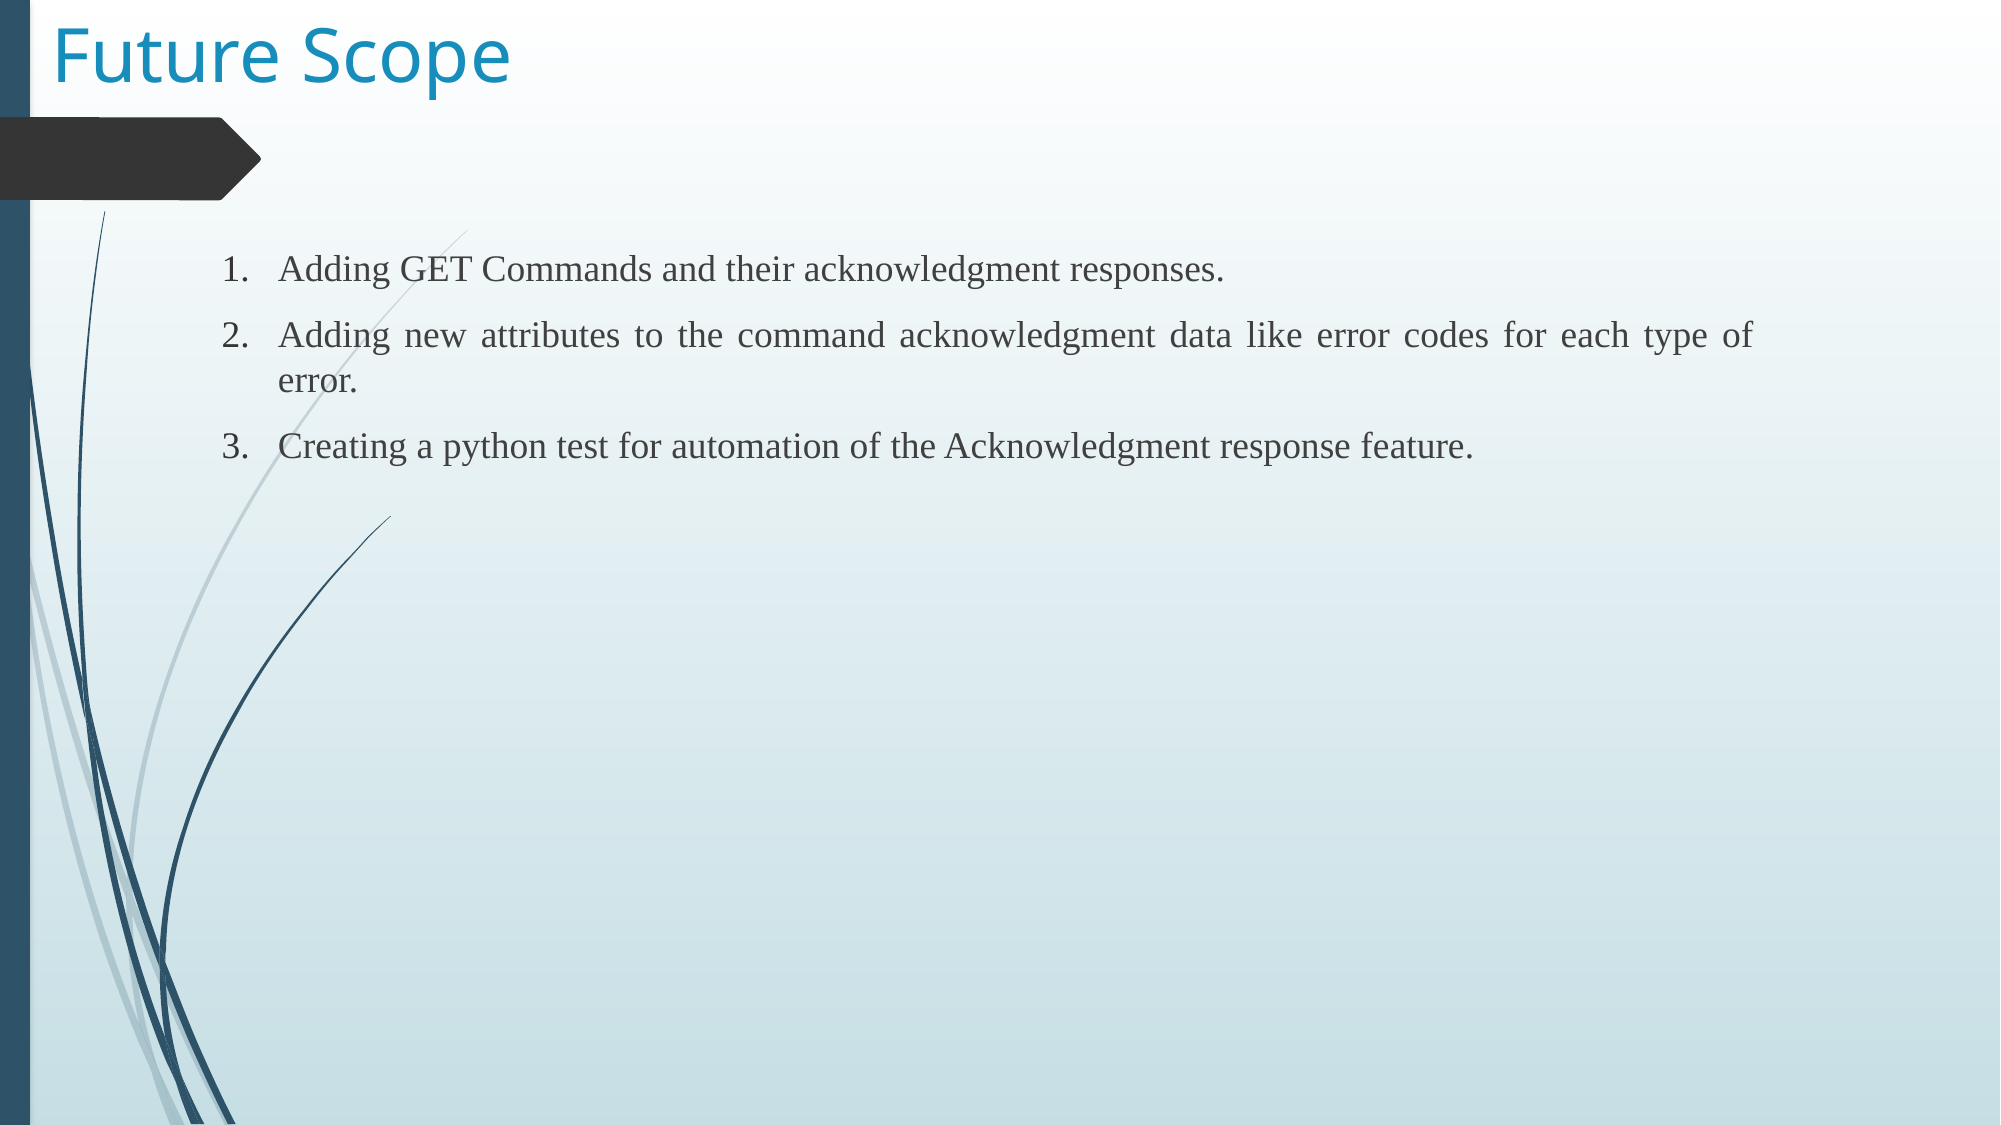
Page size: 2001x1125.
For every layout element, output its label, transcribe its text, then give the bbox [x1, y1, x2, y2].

list Adding GET Commands and their acknowledgment responses. Adding new attributes to the command acknowledgment data like error codes for each type of error. Creating a python test for automation of the Acknowledgment response feature. [206, 236, 1771, 937]
title Future Scope [36, 0, 1499, 211]
